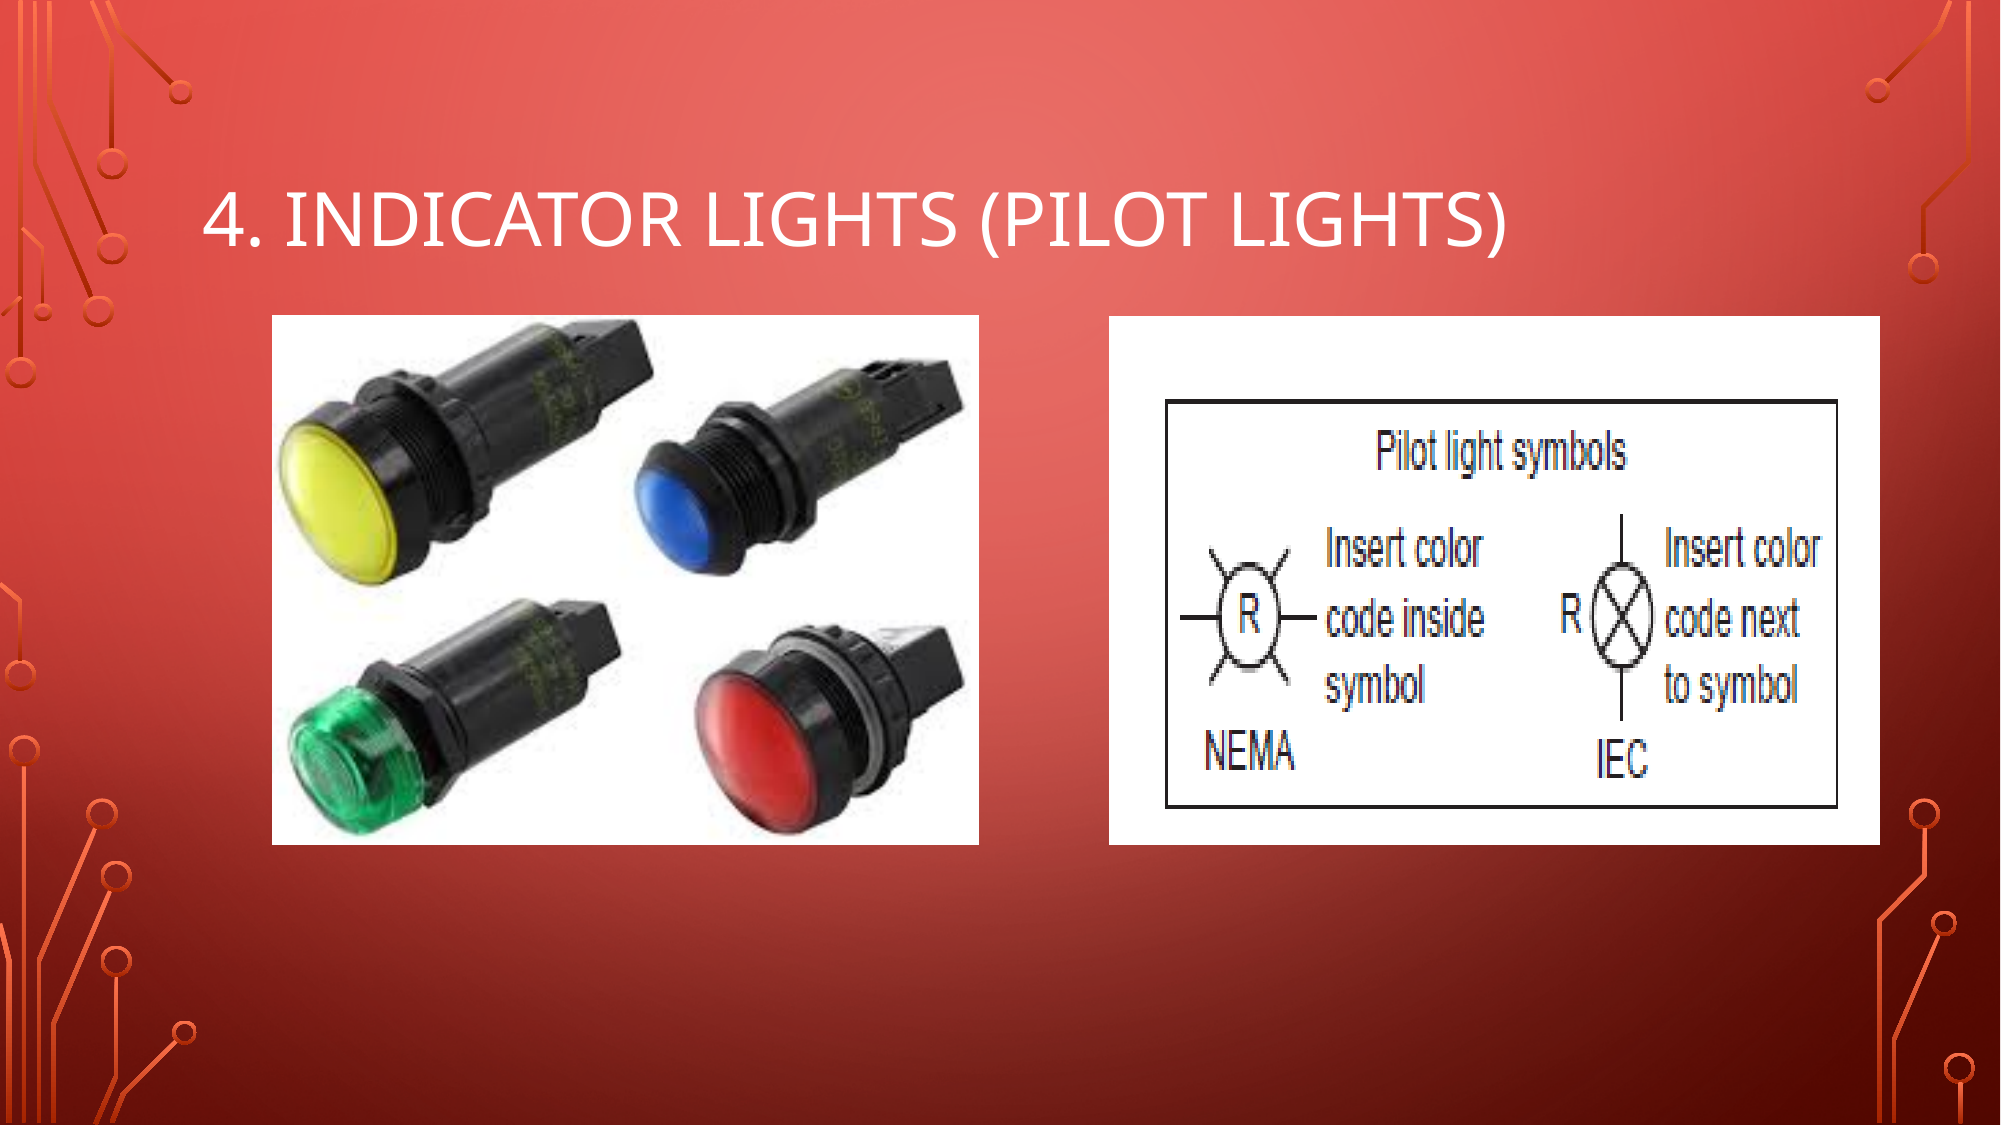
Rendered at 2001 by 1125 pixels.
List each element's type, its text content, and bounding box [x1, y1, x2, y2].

title 4. INDICATOR LIGHTS (PILOT LIGHTS) [187, 101, 1813, 344]
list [272, 315, 979, 846]
picture [1109, 316, 1880, 845]
